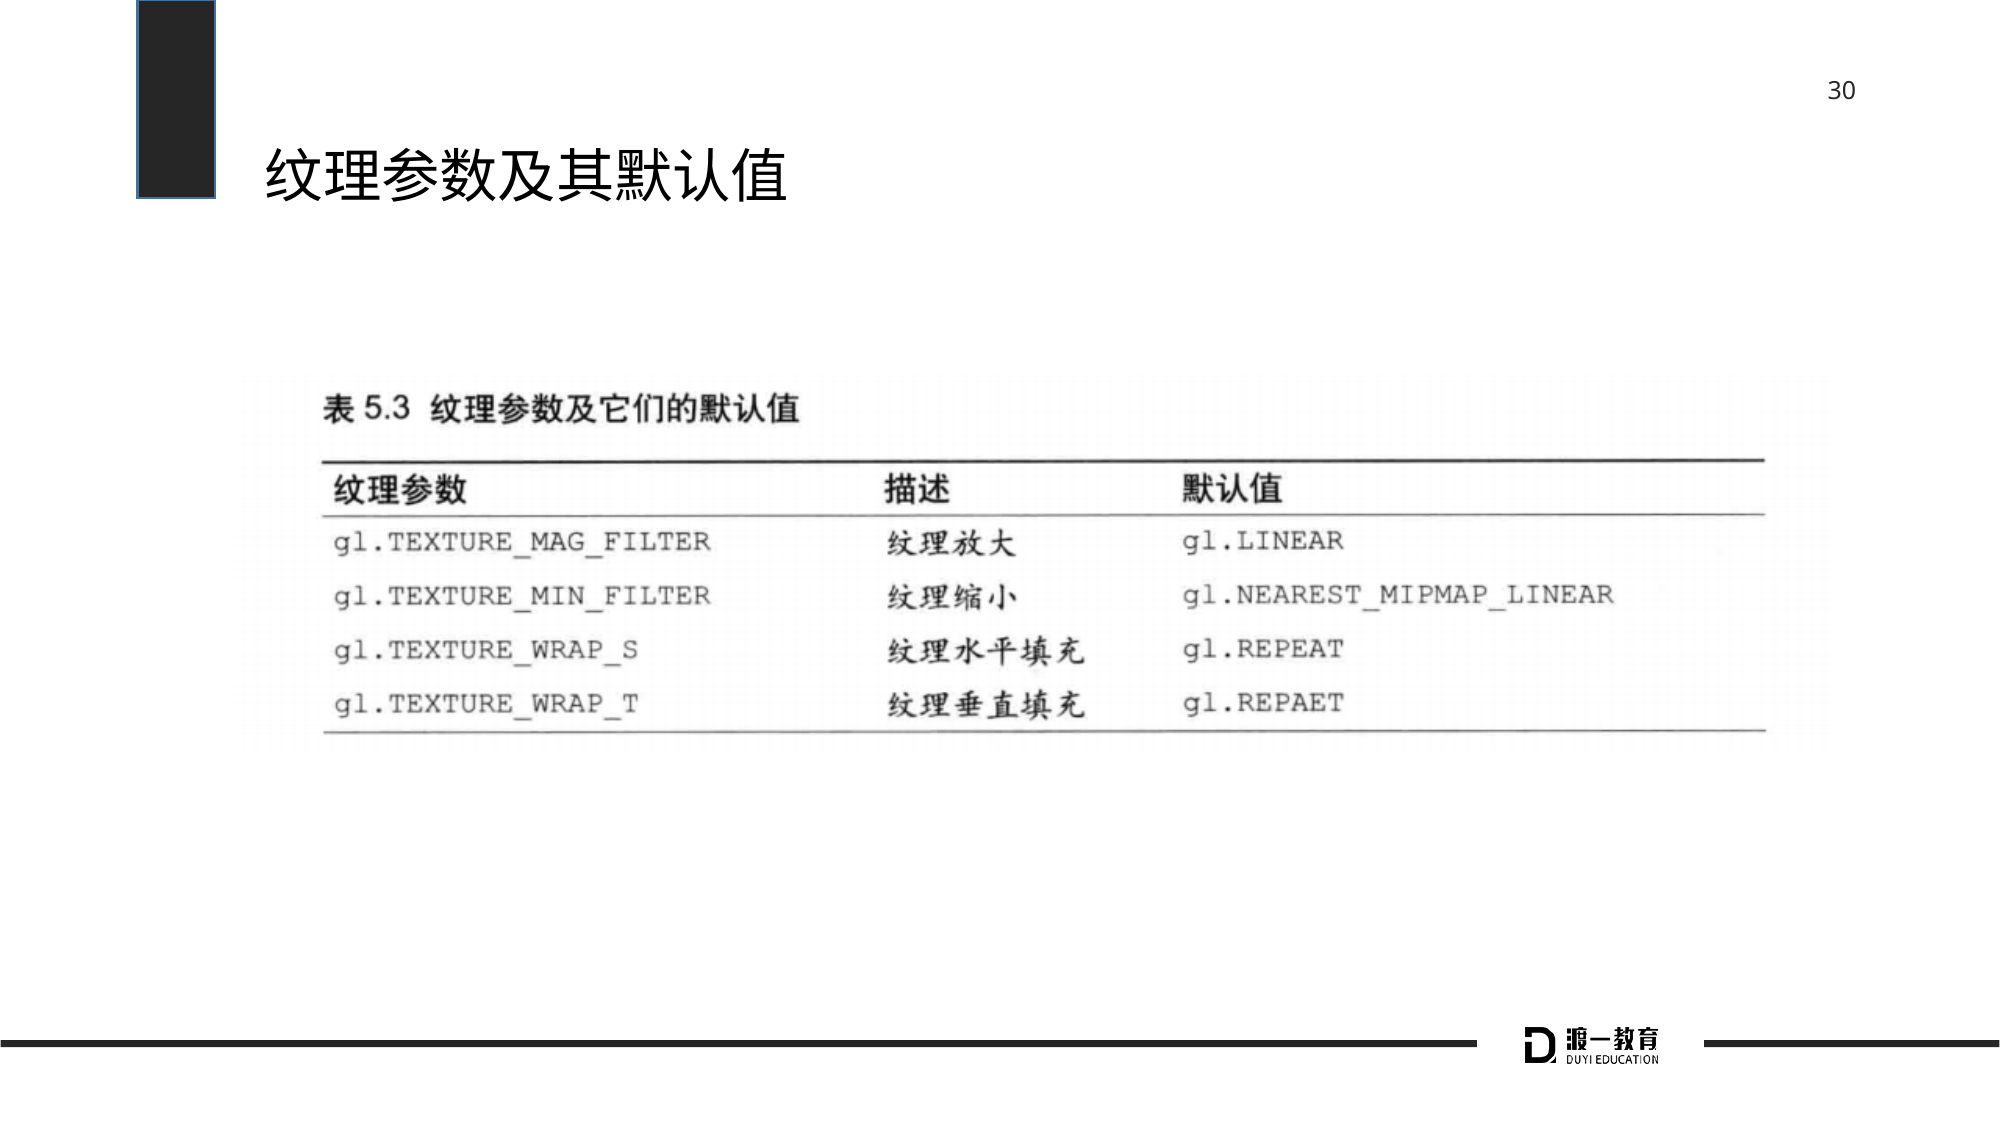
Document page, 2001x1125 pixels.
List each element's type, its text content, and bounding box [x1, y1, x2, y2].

picture [1502, 1008, 1679, 1081]
title 纹理参数及其默认值 [249, 93, 1750, 218]
picture [233, 373, 1835, 752]
